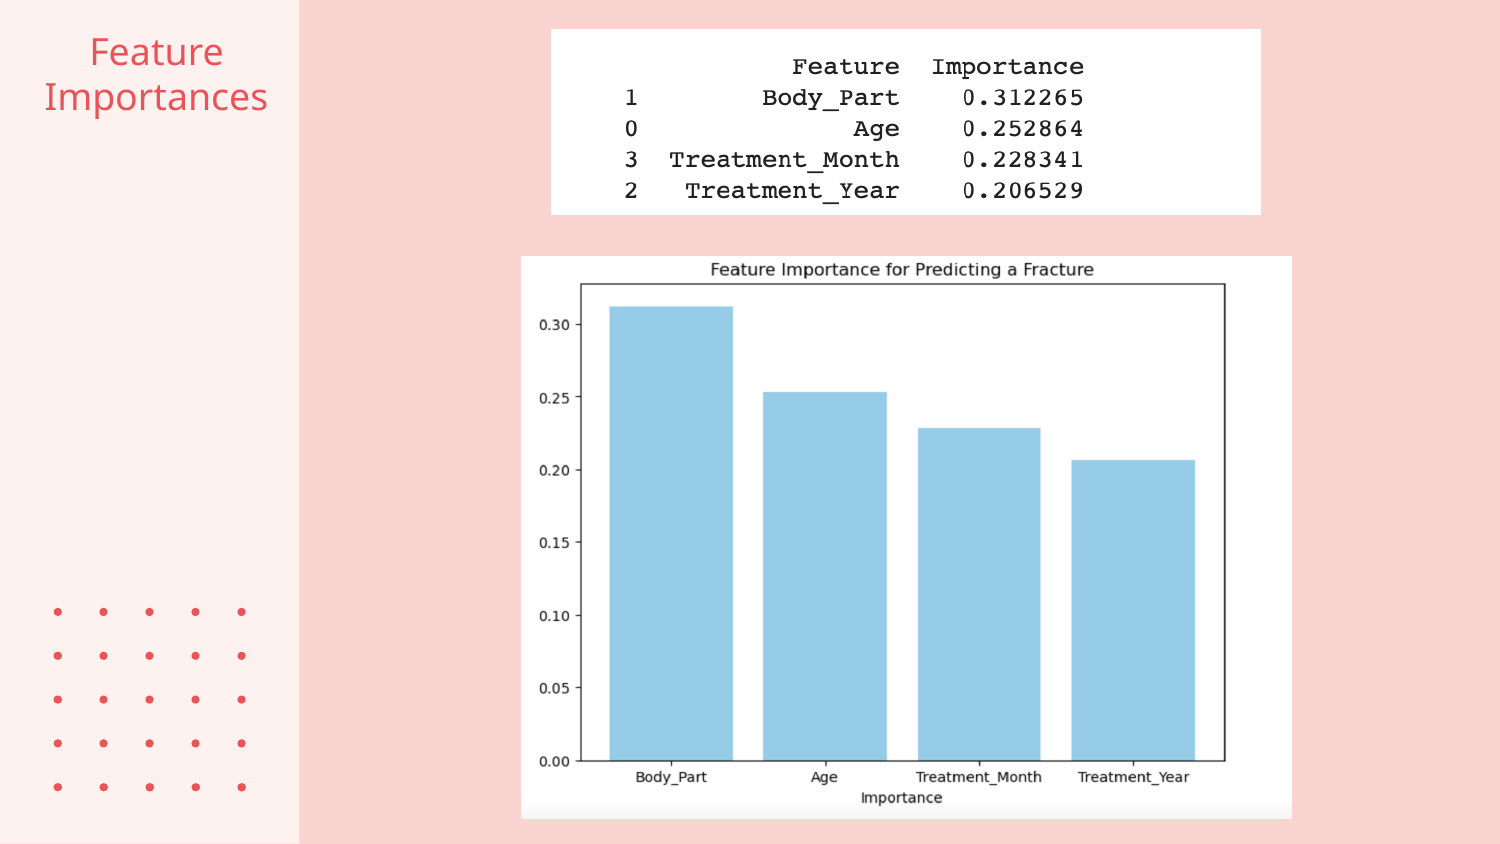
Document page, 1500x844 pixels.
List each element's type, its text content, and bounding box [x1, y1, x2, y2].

title Feature Importances [0, 29, 350, 117]
picture [520, 256, 1292, 819]
picture [551, 29, 1261, 215]
